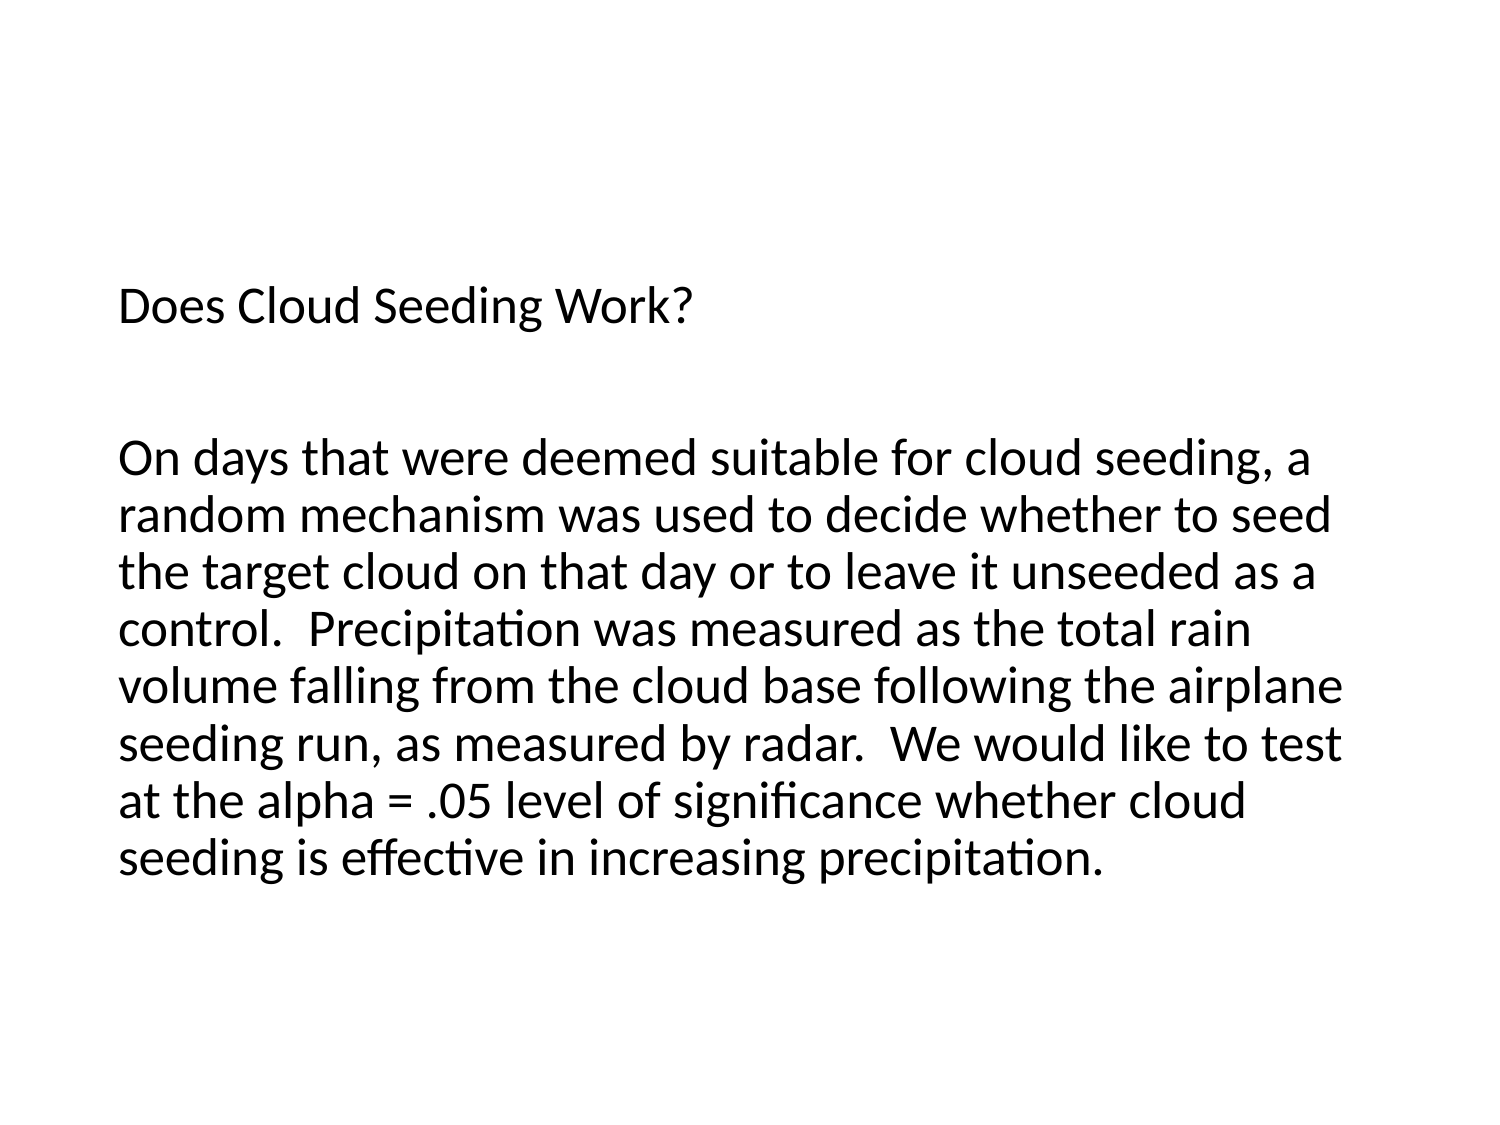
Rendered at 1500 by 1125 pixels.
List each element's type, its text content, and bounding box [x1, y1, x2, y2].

list Does Cloud Seeding Work? On days that were deemed suitable for cloud seeding, a random mechanism was used to decide whether to seed the target cloud on that day or to leave it unseeded as a control. Precipitation was measured as the total rain volume falling from the cloud base following the airplane seeding run, as measured by radar. We would like to test at the alpha = .05 level of significance whether cloud seeding is effective in increasing precipitation. [103, 269, 1397, 901]
